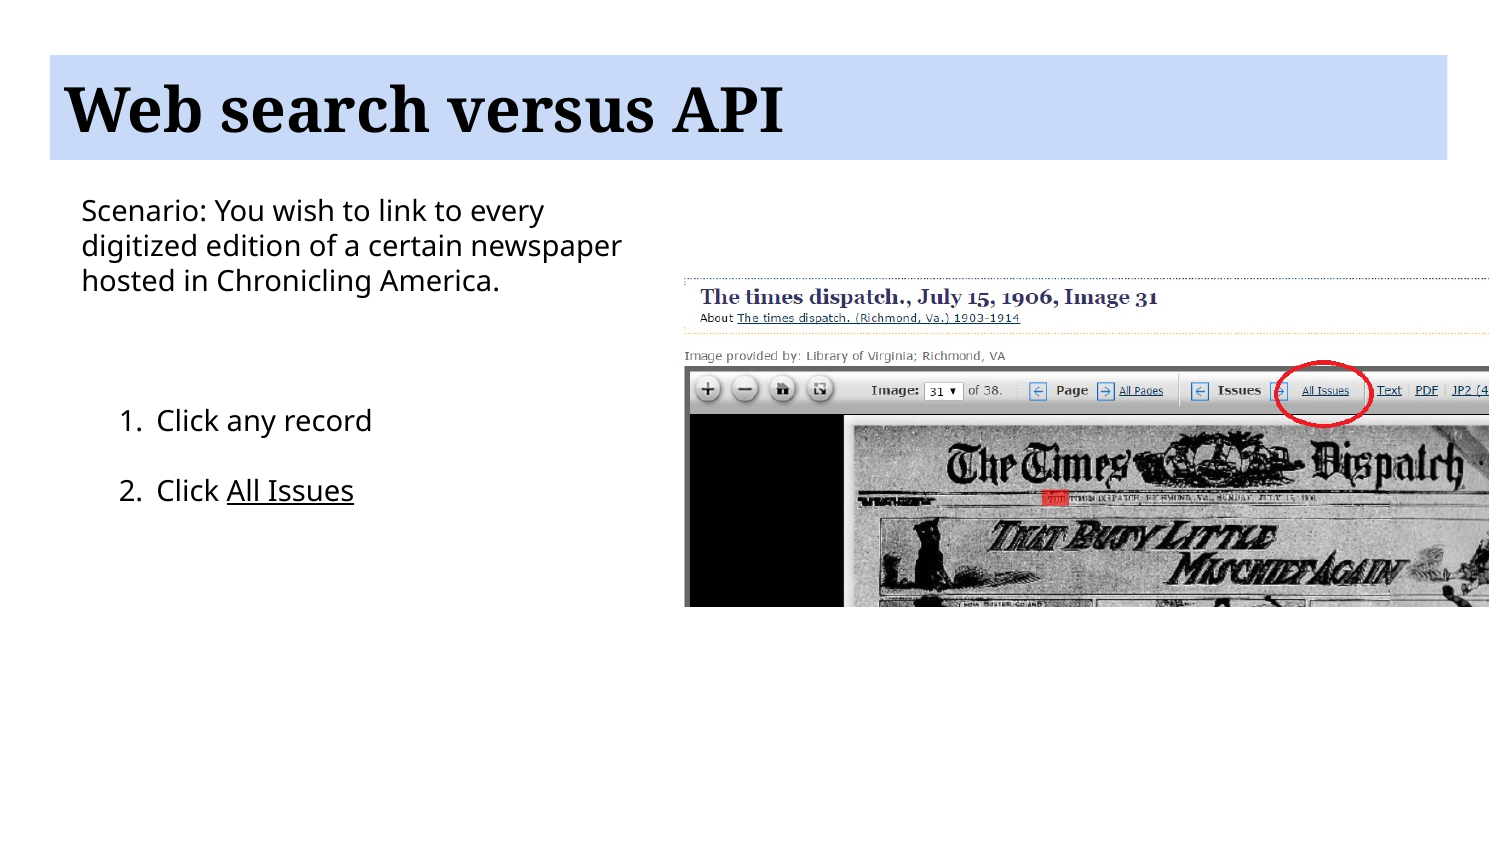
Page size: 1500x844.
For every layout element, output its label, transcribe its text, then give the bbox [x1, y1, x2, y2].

title Web search versus API [49, 55, 1448, 160]
text_box Scenario: You wish to link to every digitized edition of a certain newspaper hosted in Chronicling America. Click any record Click All Issues [66, 177, 680, 774]
picture [678, 271, 1489, 607]
